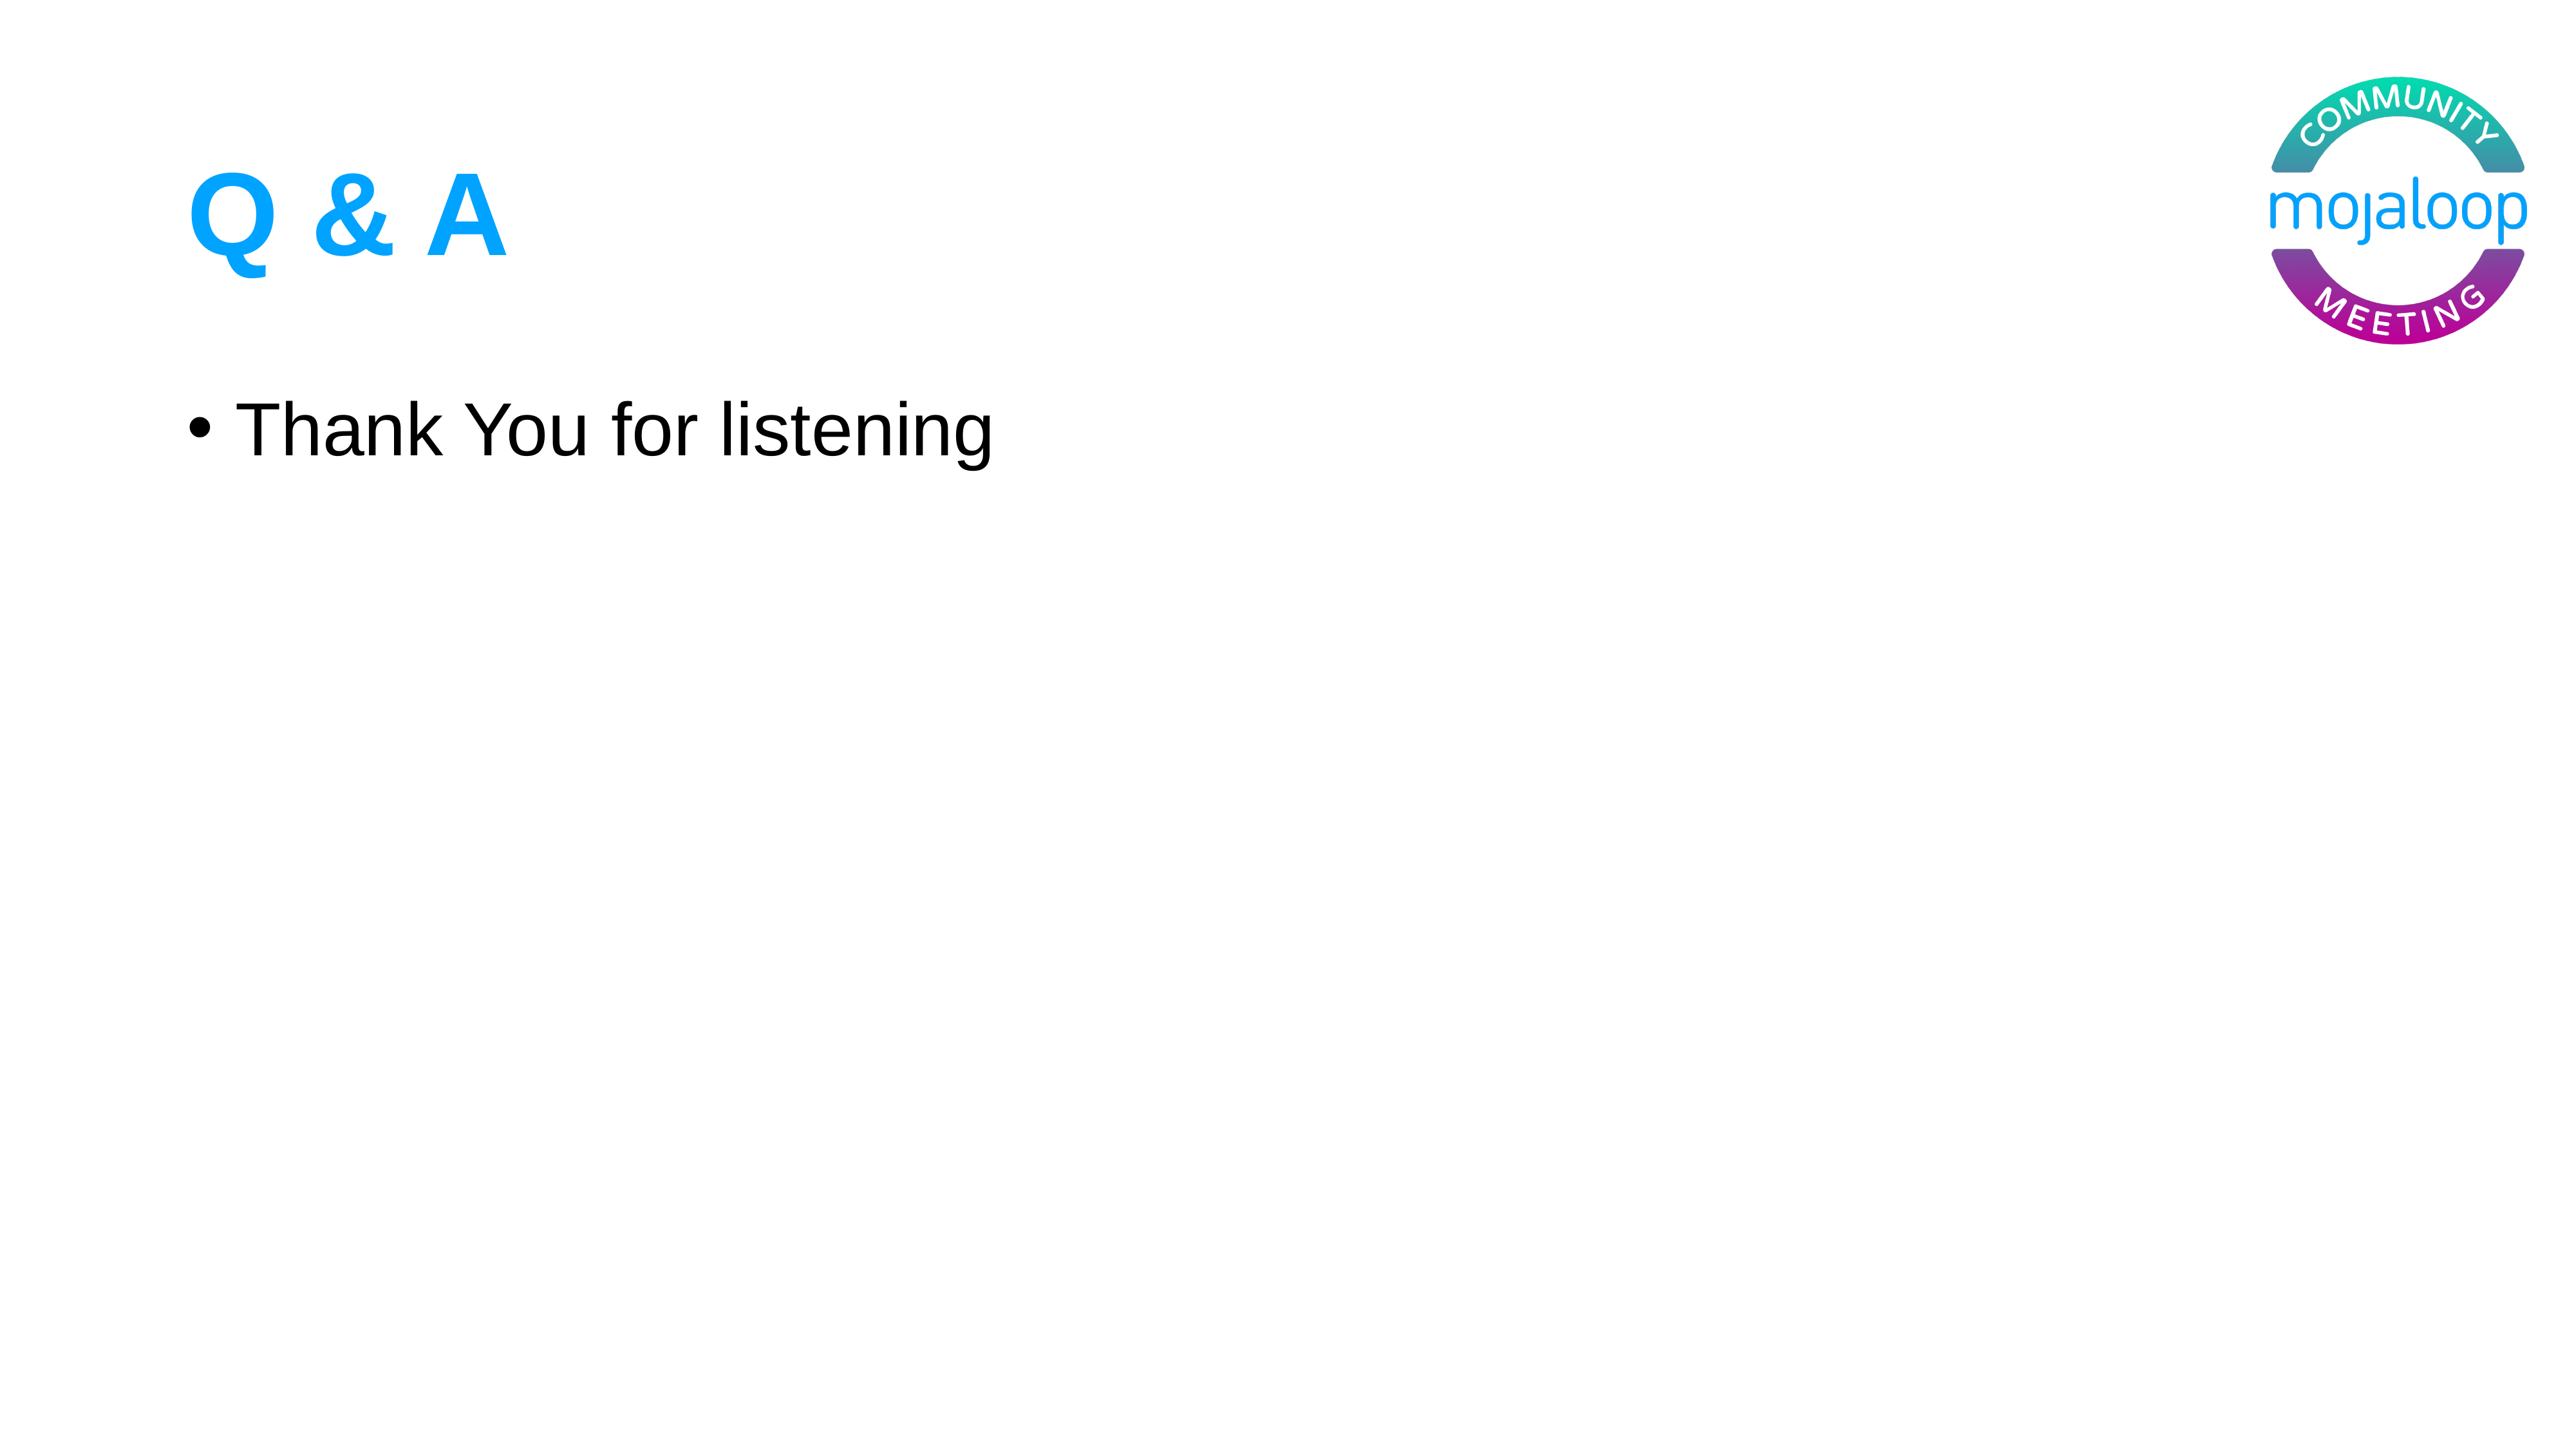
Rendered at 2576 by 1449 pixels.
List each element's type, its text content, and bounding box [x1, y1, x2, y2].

picture [2270, 77, 2528, 345]
title Q & A [177, 77, 2175, 357]
list Thank You for listening [177, 385, 2399, 1305]
